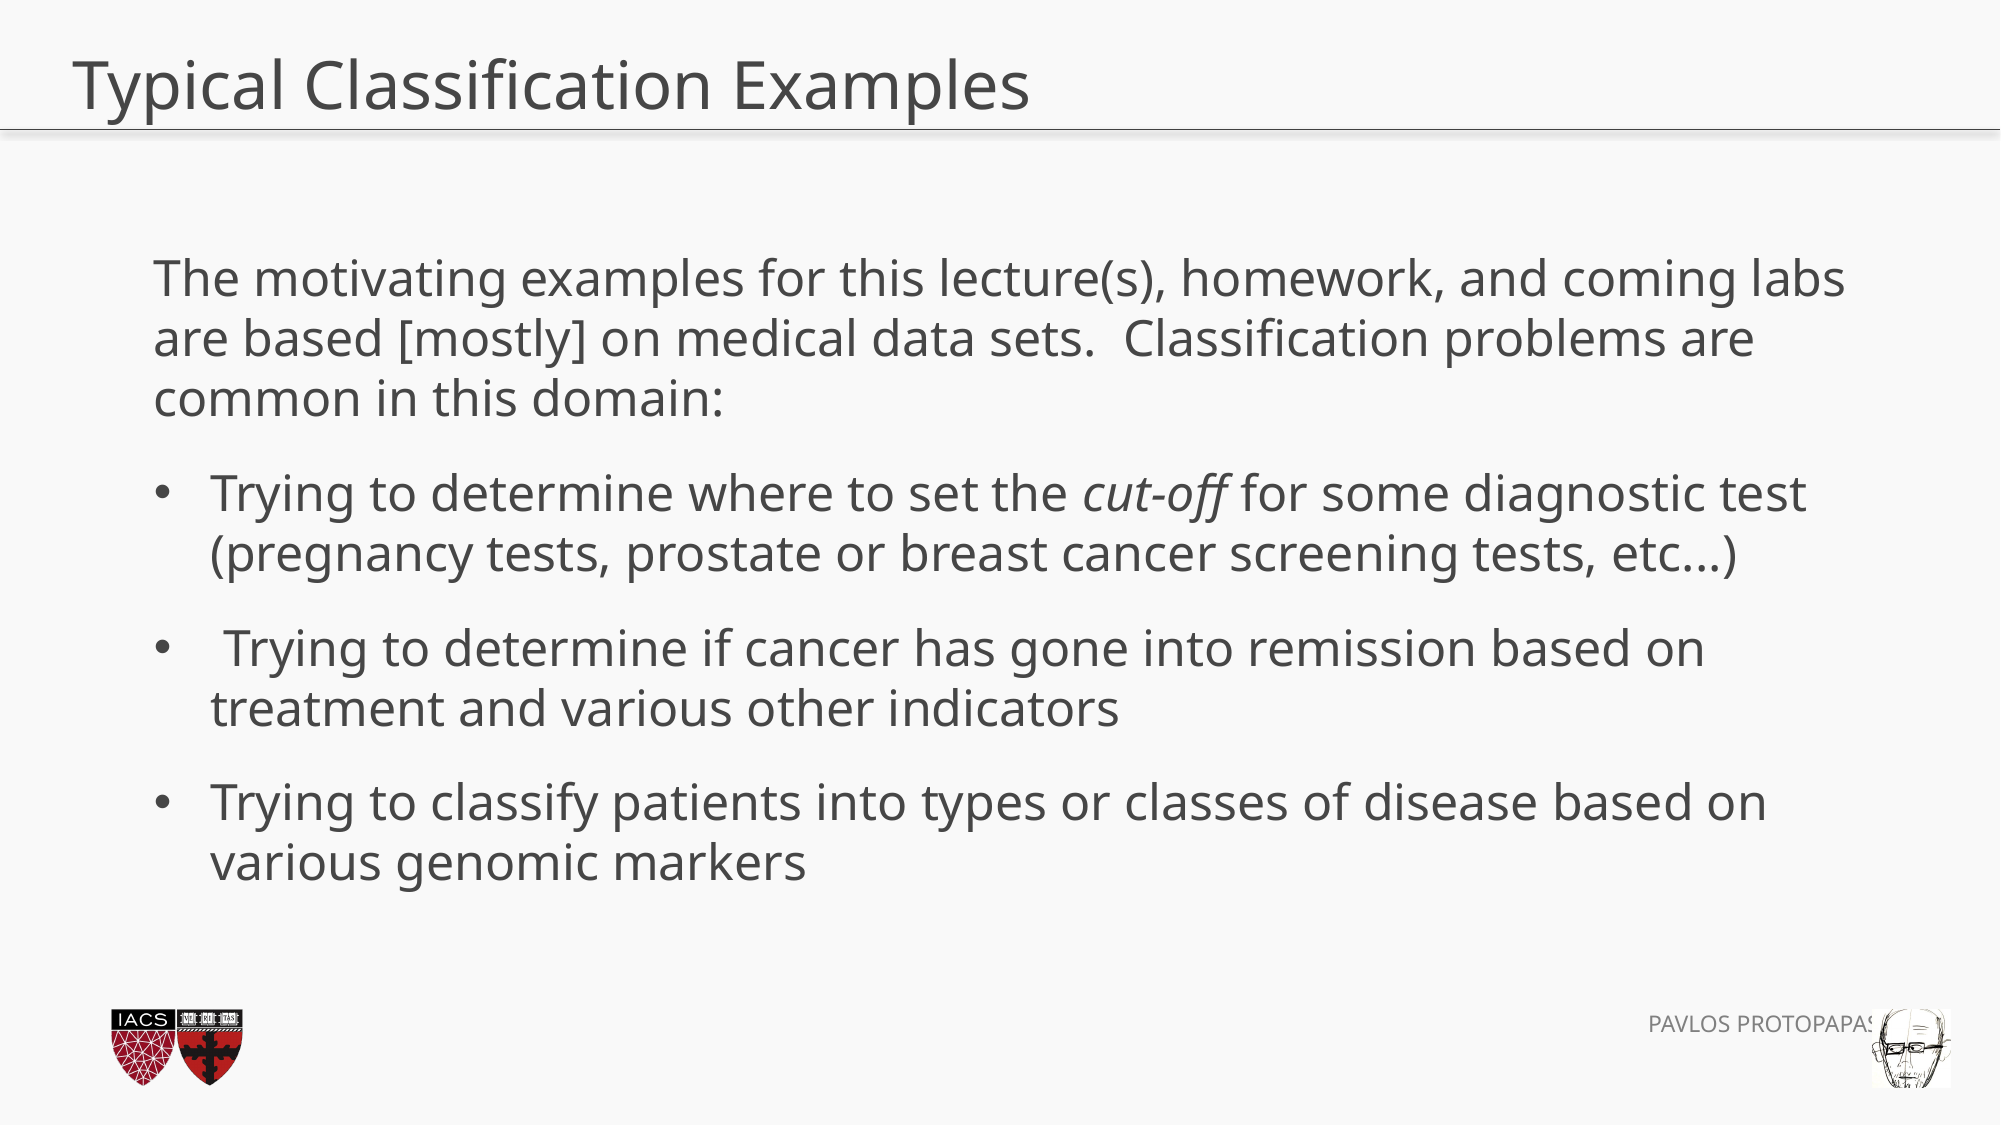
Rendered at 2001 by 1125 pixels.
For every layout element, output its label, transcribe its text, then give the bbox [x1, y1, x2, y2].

picture [1872, 1009, 1951, 1088]
list The motivating examples for this lecture(s), homework, and coming labs are based [mostly] on medical data sets. Classification problems are common in this domain: Trying to determine where to set the cut-off for some diagnostic test (pregnancy tests, prostate or breast cancer screening tests, etc...) Trying to determine if cancer has gone into remission based on treatment and various other indicators Trying to classify patients into types or classes of disease based on various genomic markers [139, 238, 1896, 964]
picture [109, 1009, 243, 1086]
title Typical Classification Examples [57, 35, 1943, 162]
